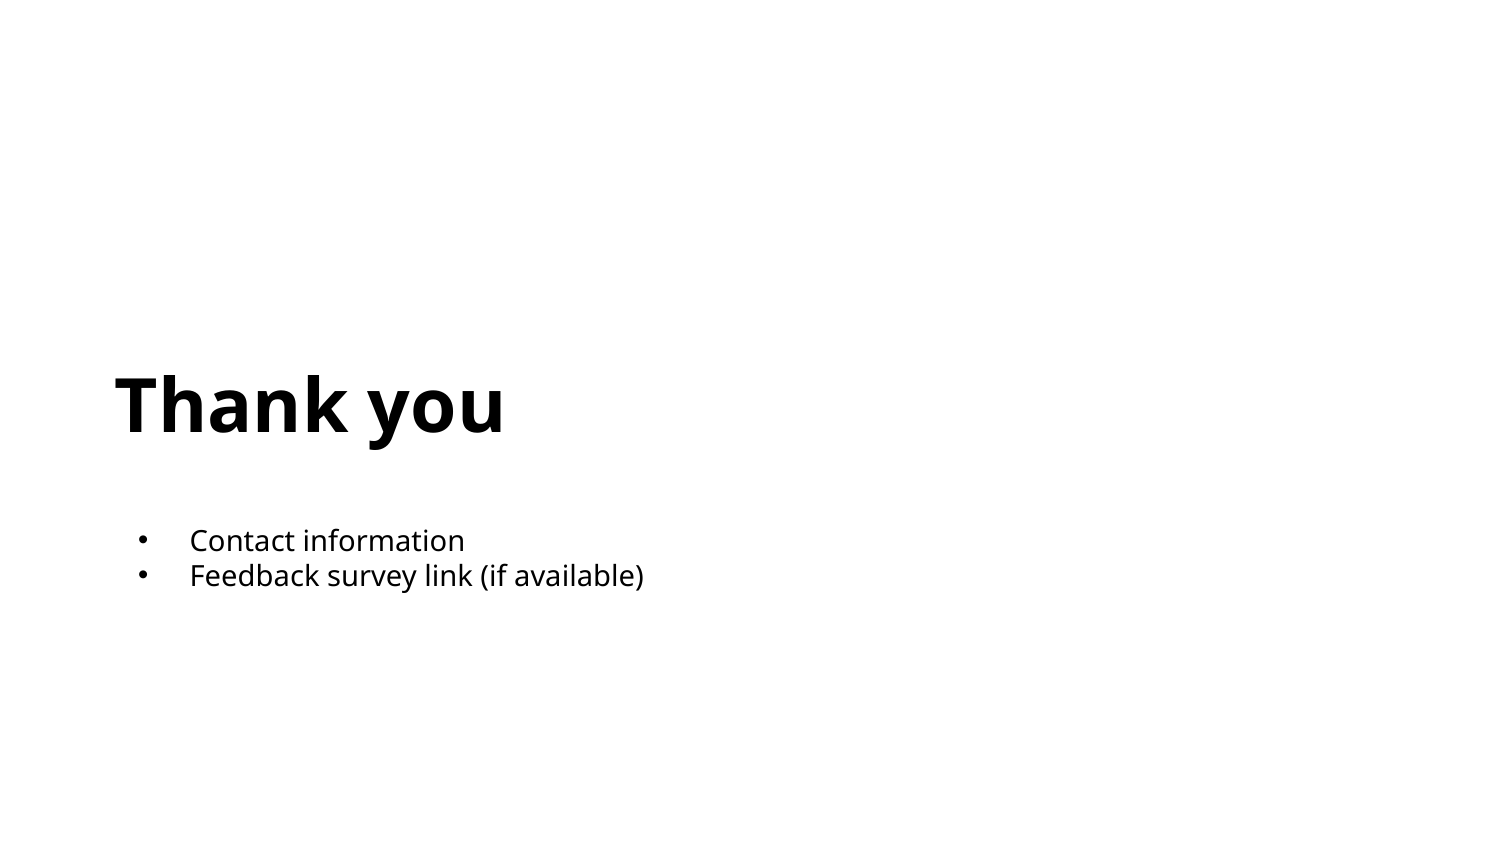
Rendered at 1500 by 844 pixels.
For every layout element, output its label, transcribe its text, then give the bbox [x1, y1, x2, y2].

text_box Contact information Feedback survey link (if available) [99, 456, 1113, 632]
title Thank you [99, 348, 1113, 439]
text_box Contact information Feedback survey link (if available) [99, 514, 752, 600]
text_box [99, 439, 1038, 456]
